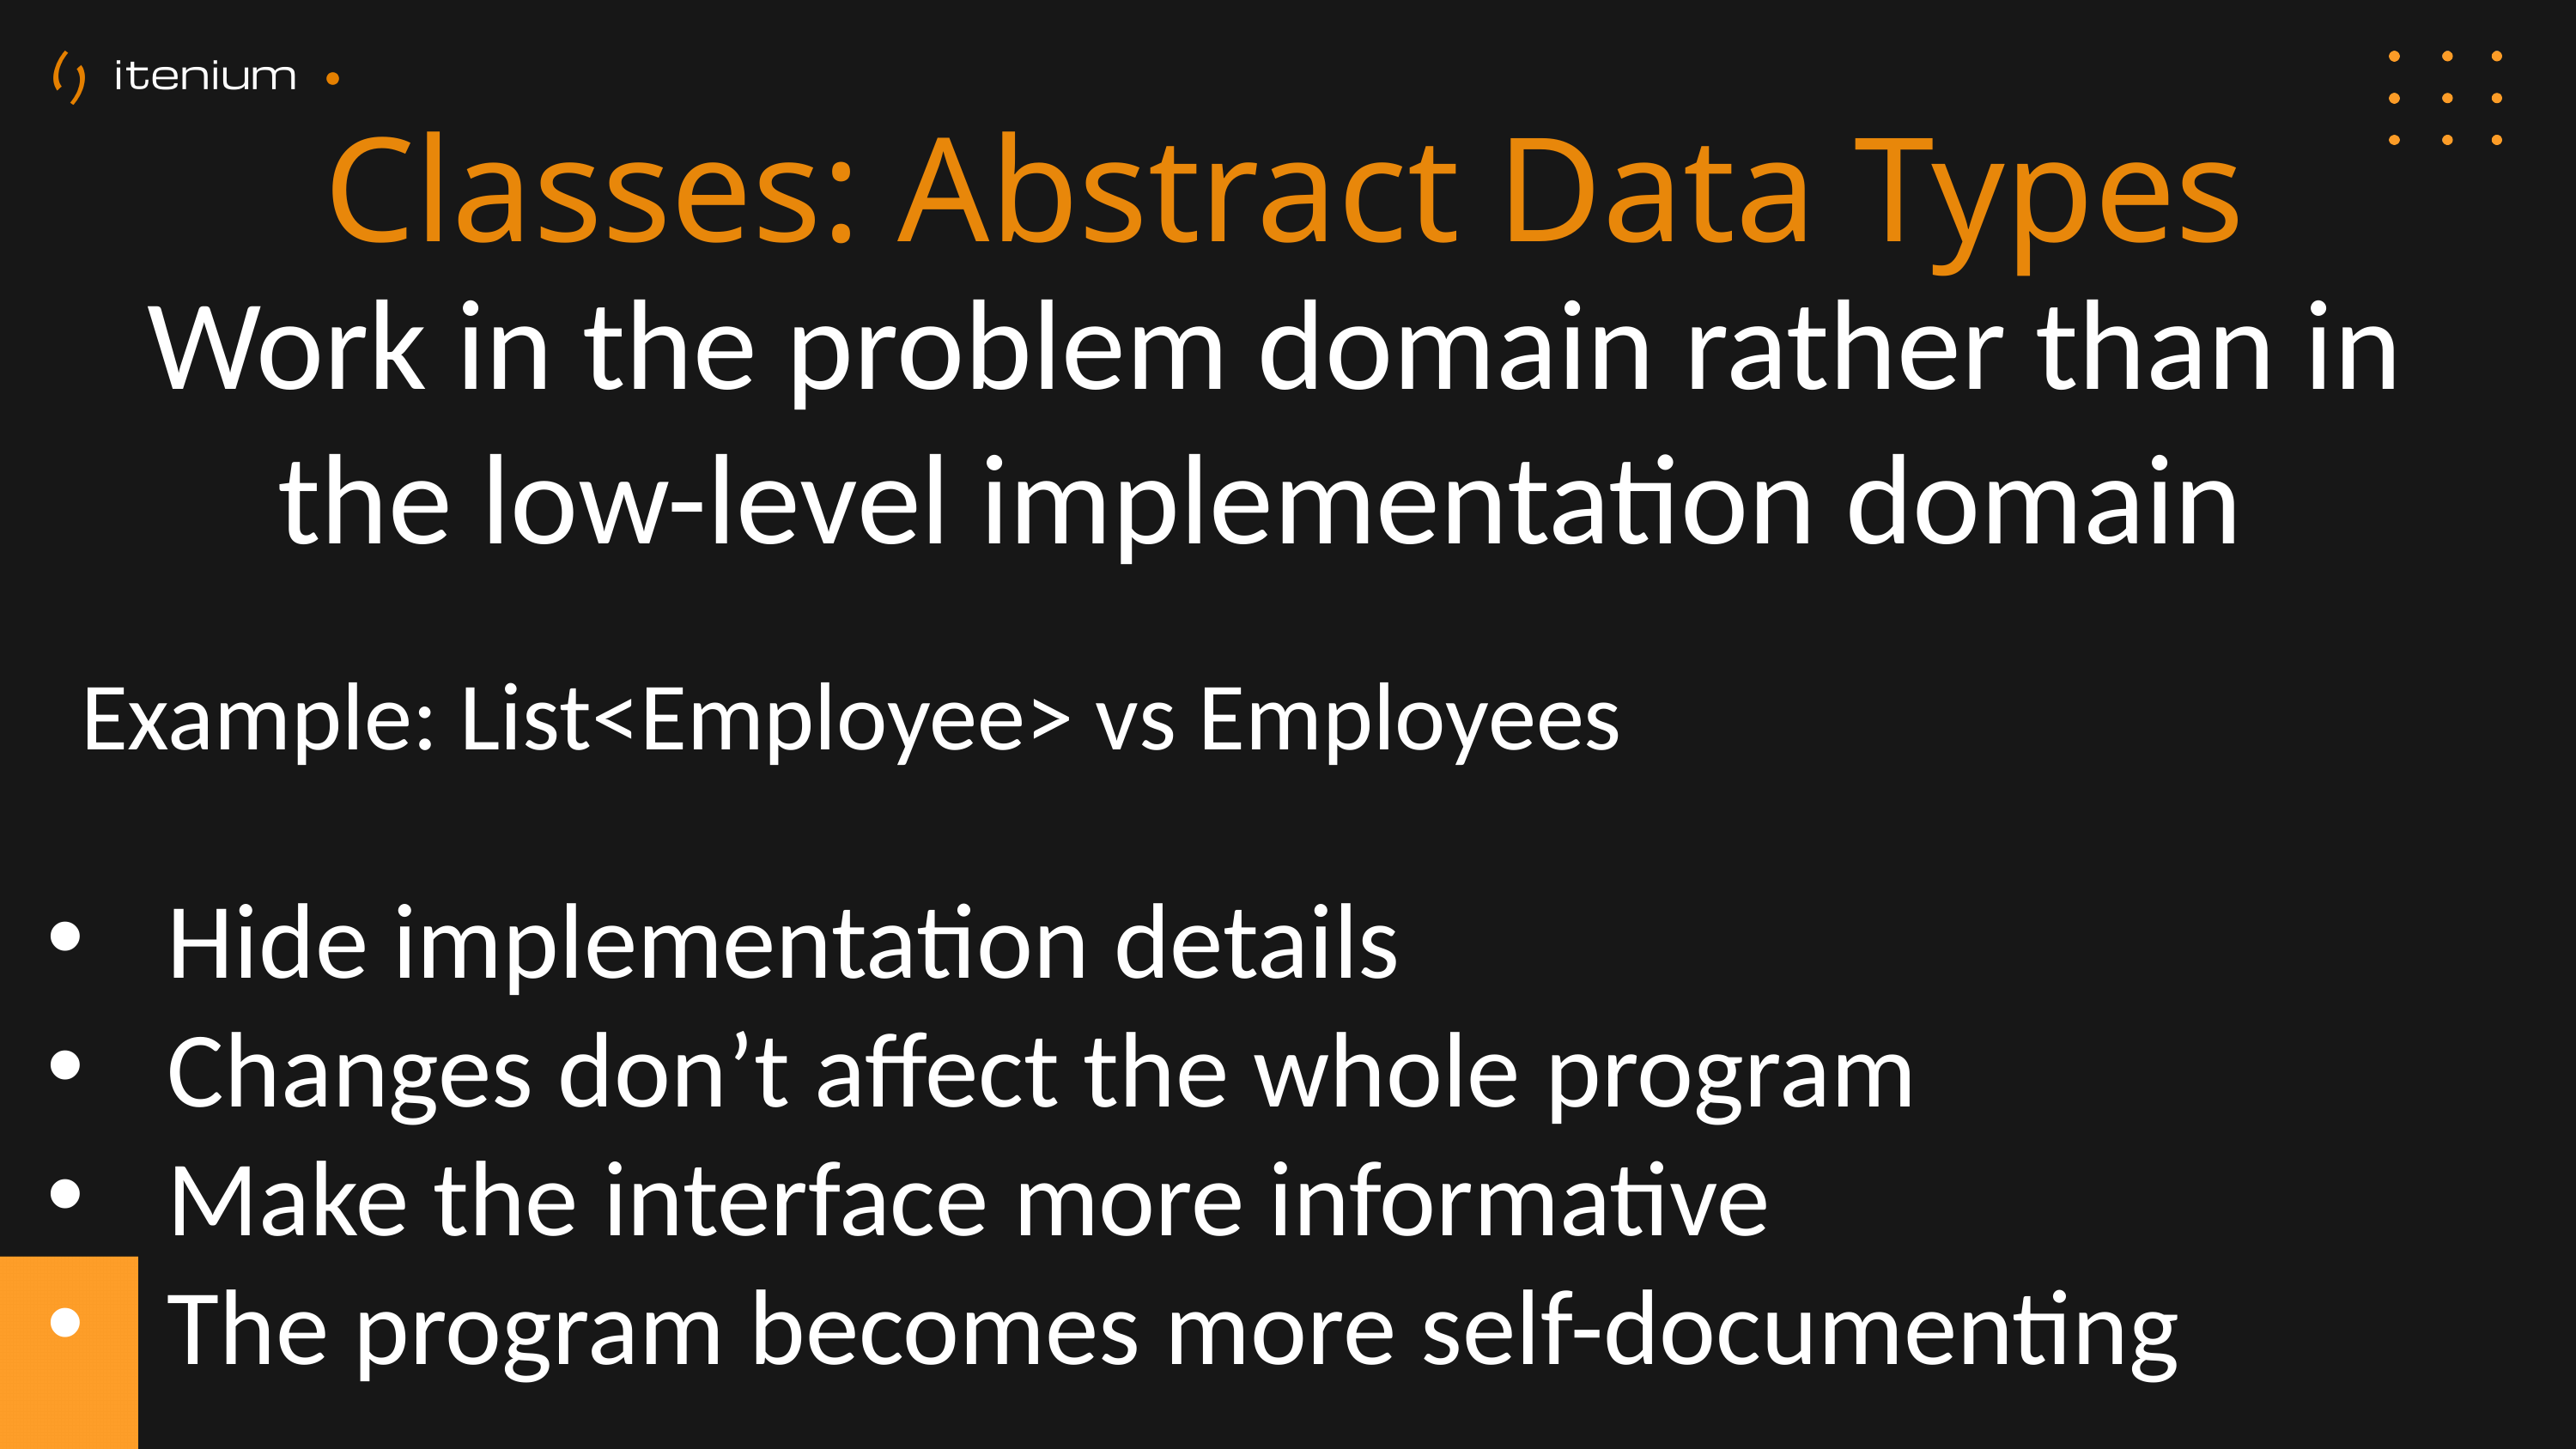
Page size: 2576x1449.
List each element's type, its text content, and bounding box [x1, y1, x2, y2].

text_box Example: List<Employee> vs Employees [68, 646, 2261, 776]
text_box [2389, 51, 2502, 145]
text_box Hide implementation details Changes don’t affect the whole program Make the interface more informative The program becomes more self-documenting [33, 864, 2512, 1392]
picture [0, 1256, 139, 1449]
text_box Classes: Abstract Data Types [0, 97, 2572, 271]
text_box Work in the problem domain rather than in the low-level implementation domain [36, 253, 2514, 576]
picture [34, 33, 360, 121]
